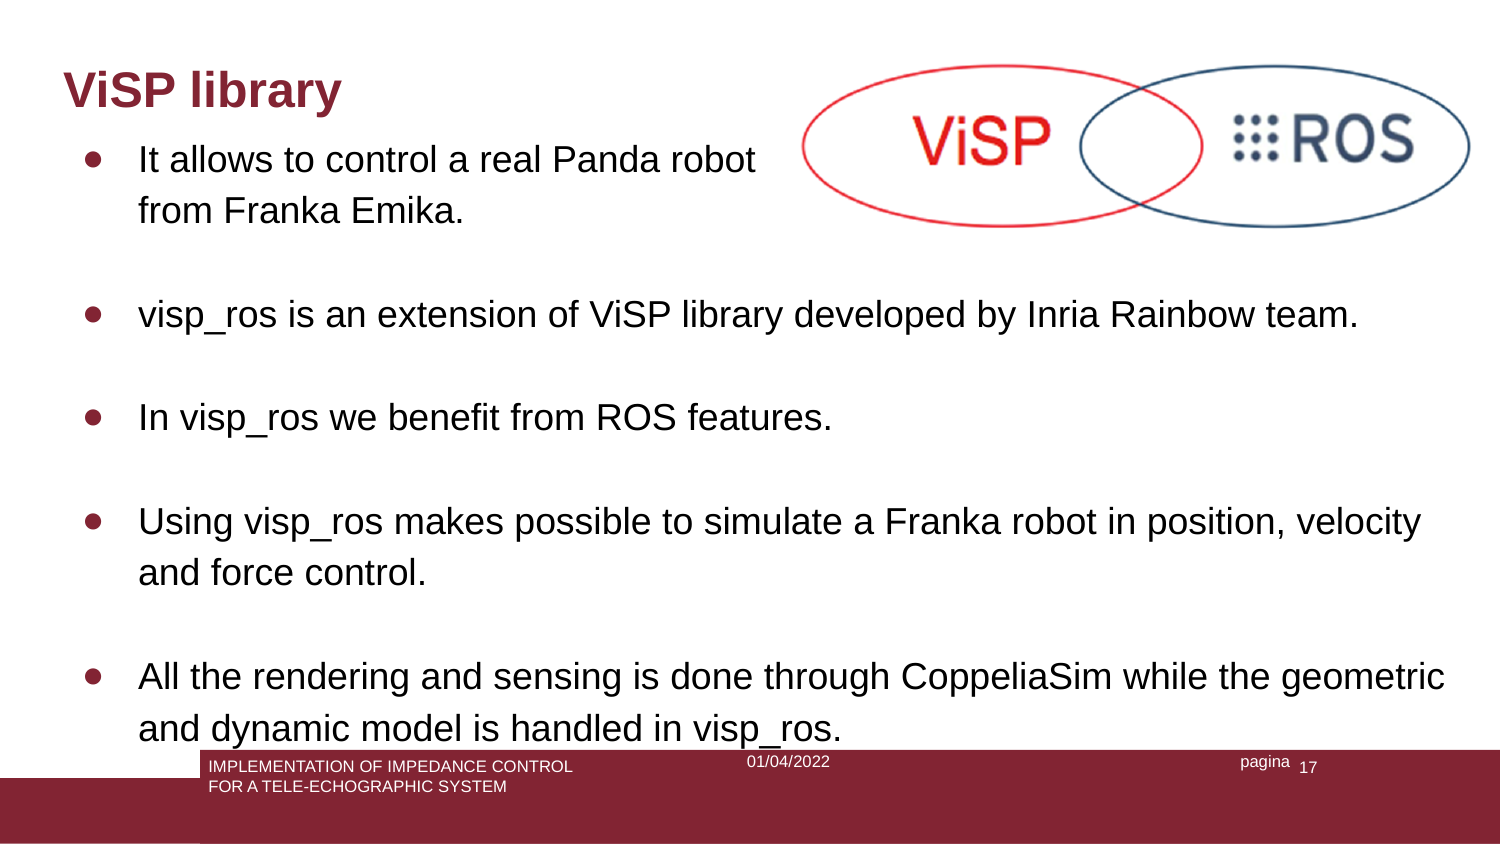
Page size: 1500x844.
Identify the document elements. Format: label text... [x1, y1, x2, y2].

title ViSP library [48, 50, 769, 120]
slide_number ‹#› [1280, 749, 1333, 782]
list It allows to control a real Panda robot from Franka Emika. visp_ros is an extension of ViSP library developed by Inria Rainbow team. In visp_ros we benefit from ROS features. Using visp_ros makes possible to simulate a Franka robot in position, velocity and force control. All the rendering and sensing is done through CoppeliaSim while the geometric and dynamic model is handled in visp_ros. [48, 120, 1485, 773]
picture [774, 15, 1500, 262]
